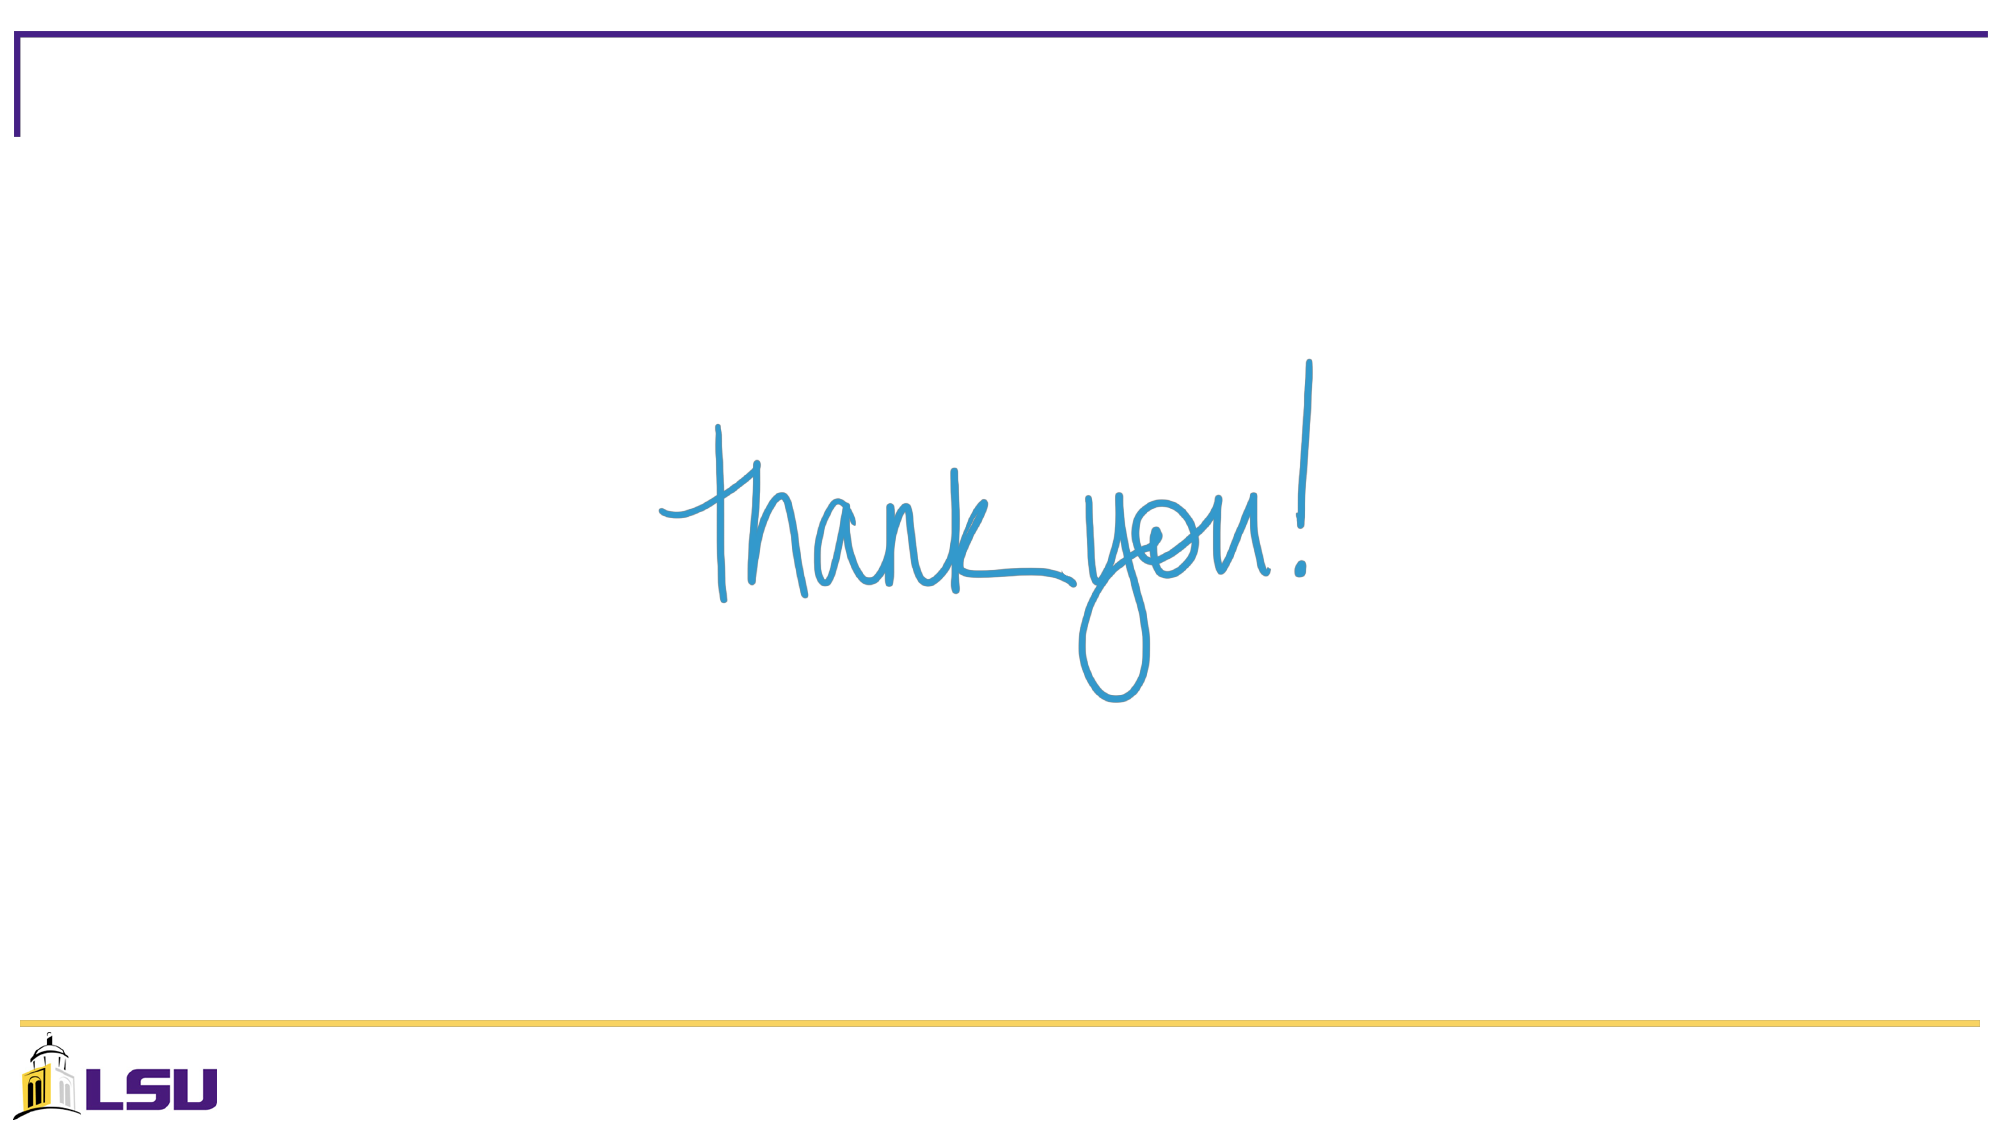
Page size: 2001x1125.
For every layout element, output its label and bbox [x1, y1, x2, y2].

picture [13, 1032, 217, 1120]
picture [13, 30, 1989, 138]
picture [19, 1019, 1981, 1028]
picture [658, 358, 1313, 703]
